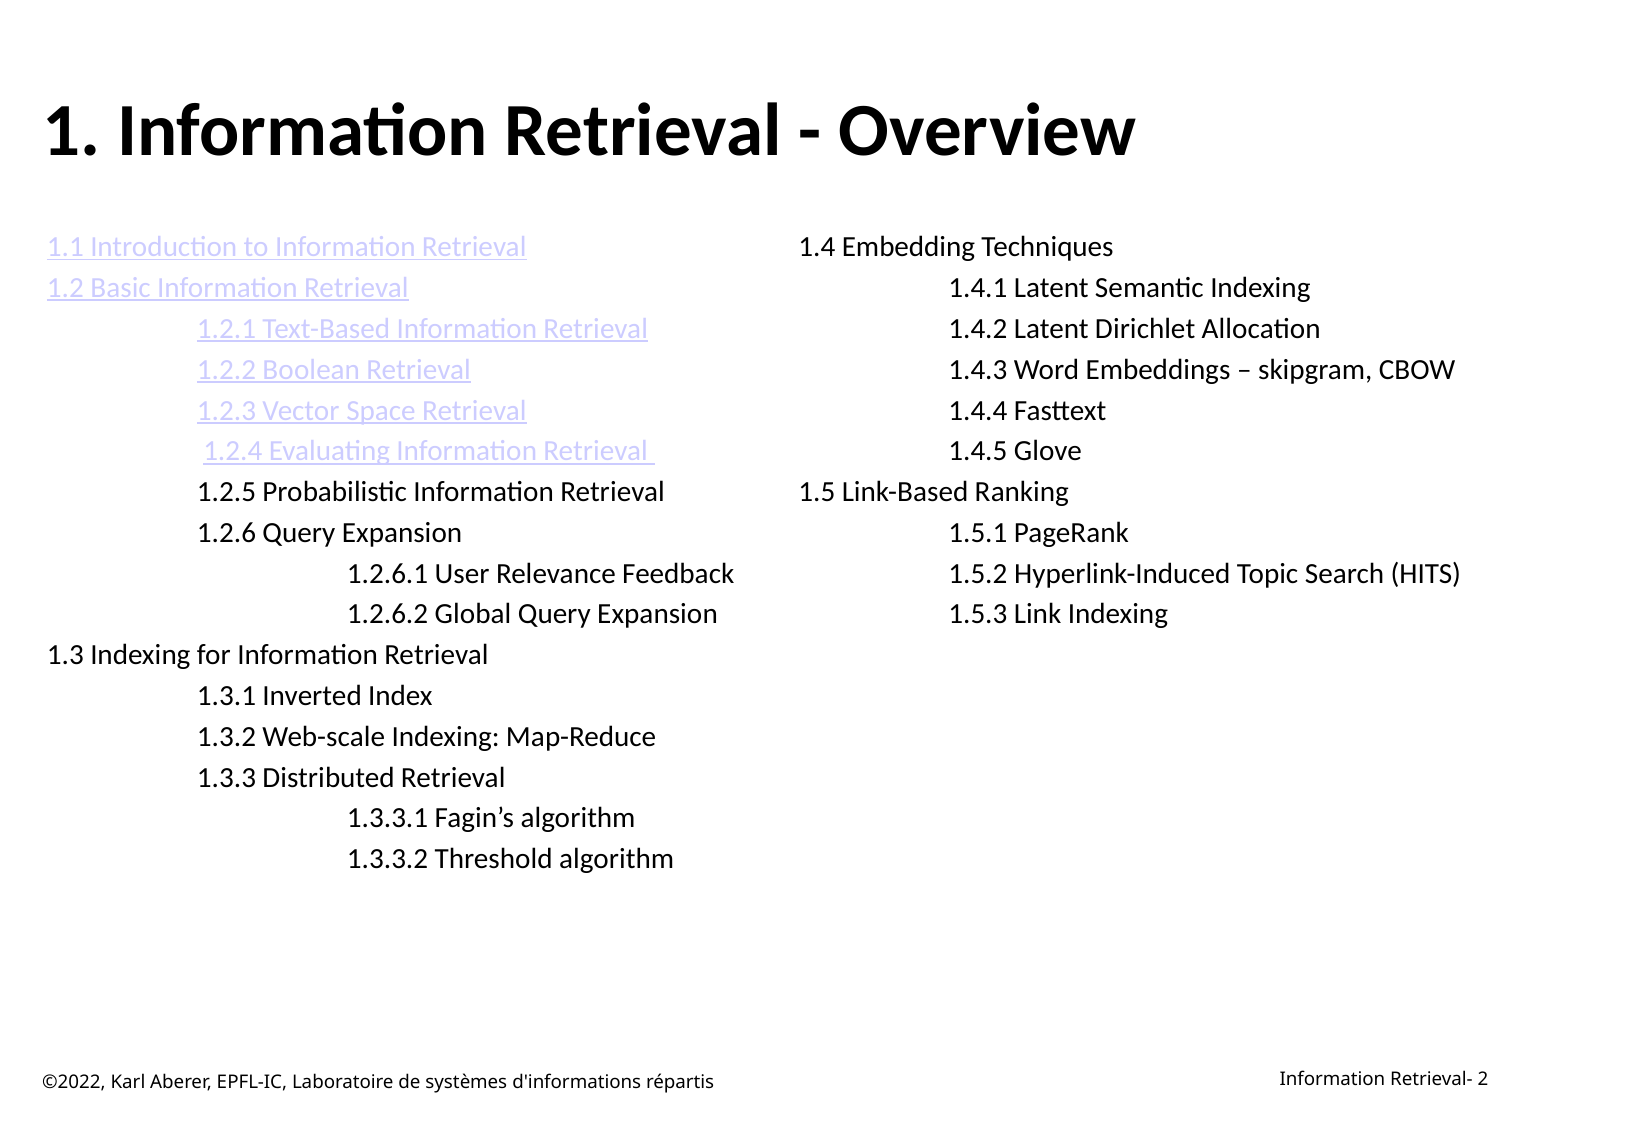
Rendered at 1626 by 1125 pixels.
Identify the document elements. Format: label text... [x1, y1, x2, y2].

list 1.1 Introduction to Information Retrieval 1.2 Basic Information Retrieval 1.2.1 Text-Based Information Retrieval 1.2.2 Boolean Retrieval 1.2.3 Vector Space Retrieval 1.2.4 Evaluating Information Retrieval 1.2.5 Probabilistic Information Retrieval 1.2.6 Query Expansion 1.2.6.1 User Relevance Feedback 1.2.6.2 Global Query Expansion 1.3 Indexing for Information Retrieval 1.3.1 Inverted Index 1.3.2 Web-scale Indexing: Map-Reduce 1.3.3 Distributed Retrieval 1.3.3.1 Fagin’s algorithm 1.3.3.2 Threshold algorithm [31, 220, 757, 1045]
list 1.4 Embedding Techniques 1.4.1 Latent Semantic Indexing 1.4.2 Latent Dirichlet Allocation 1.4.3 Word Embeddings – skipgram, CBOW 1.4.4 Fasttext 1.4.5 Glove 1.5 Link-Based Ranking 1.5.1 PageRank 1.5.2 Hyperlink-Induced Topic Search (HITS) 1.5.3 Link Indexing [783, 220, 1508, 1045]
footer ©2022, Karl Aberer, EPFL-IC, Laboratoire de systèmes d'informations répartis [26, 1062, 1071, 1101]
title 1. Information Retrieval - Overview [27, 50, 1504, 200]
